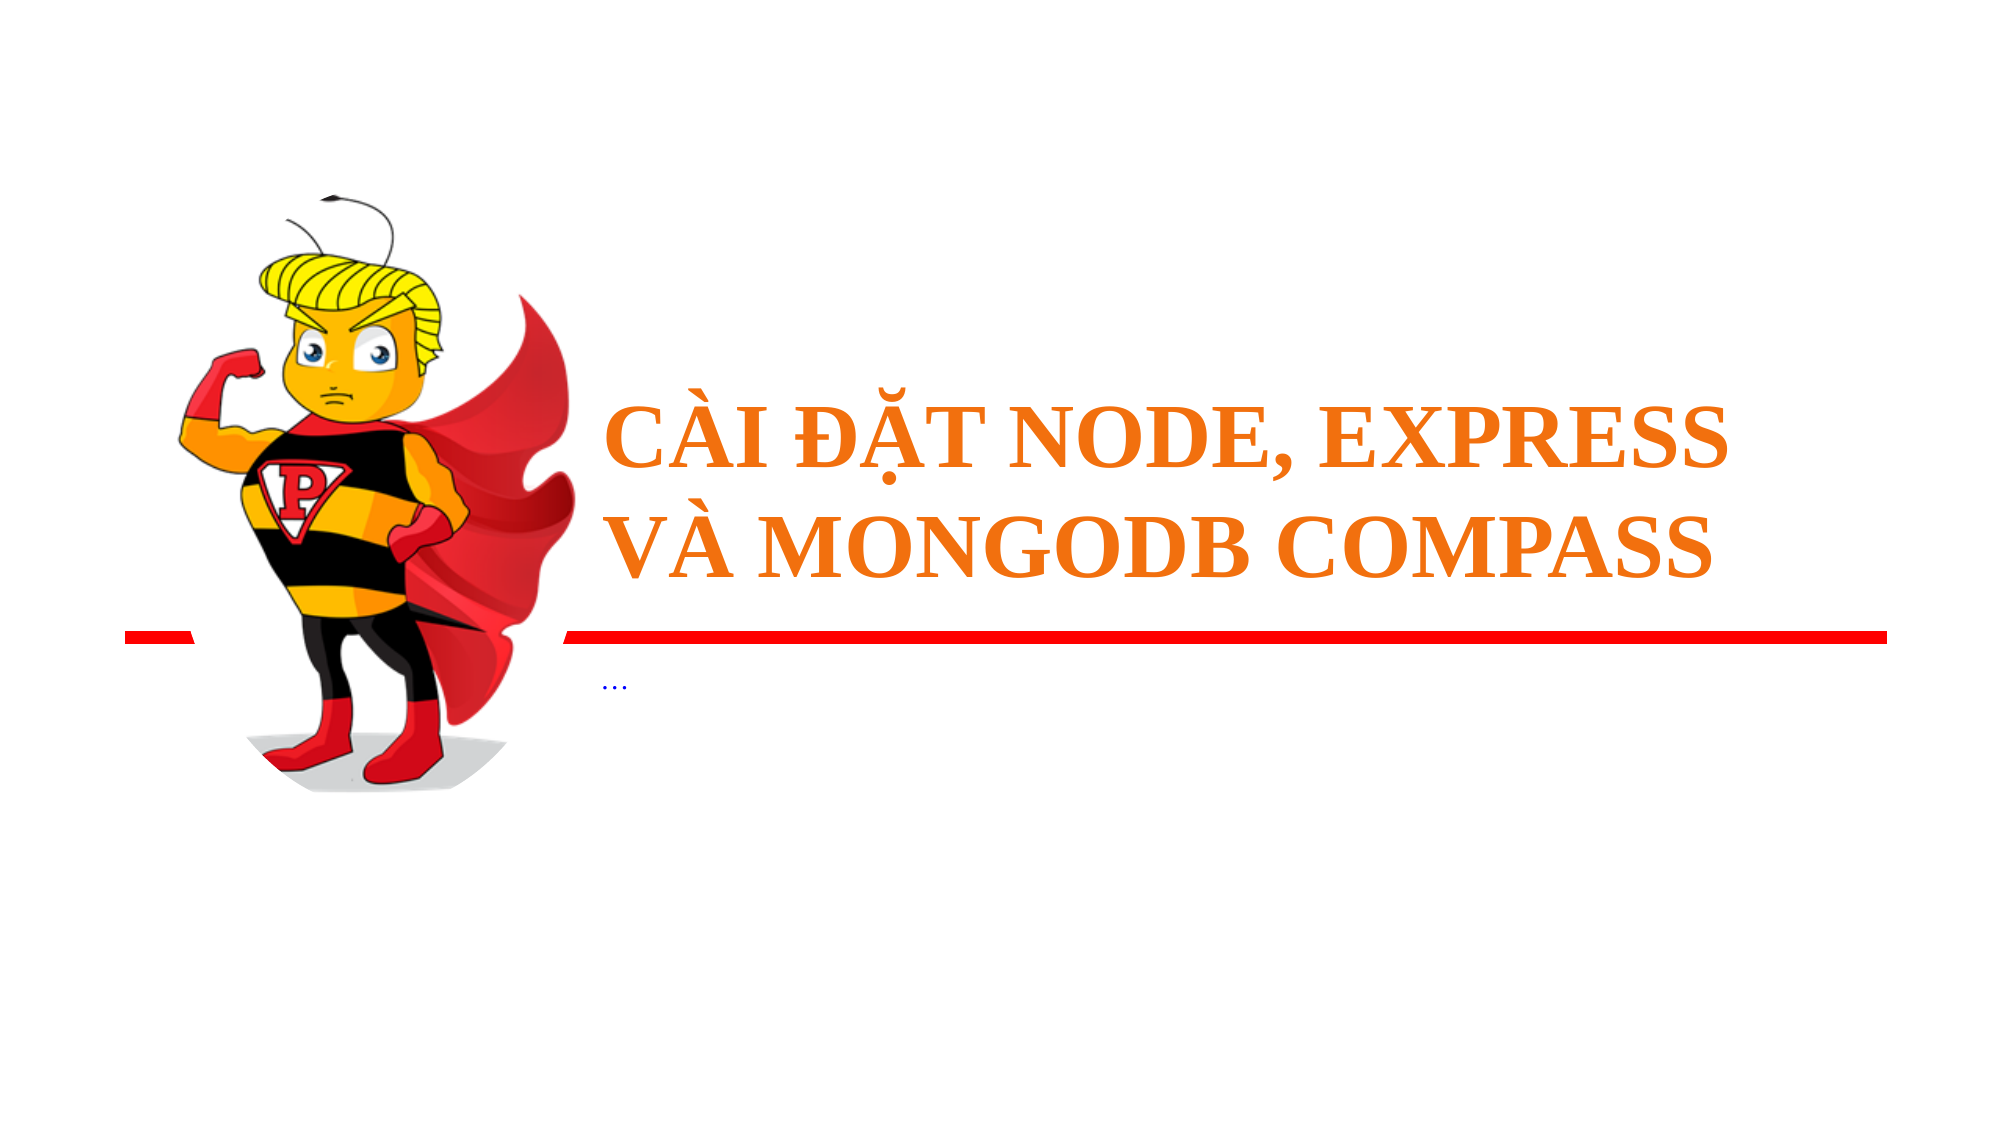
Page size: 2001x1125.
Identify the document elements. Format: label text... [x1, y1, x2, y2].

picture [169, 187, 588, 809]
text_box Cài đặt node, express và mongodb compass [591, 368, 1888, 604]
text_box … [591, 652, 1888, 703]
